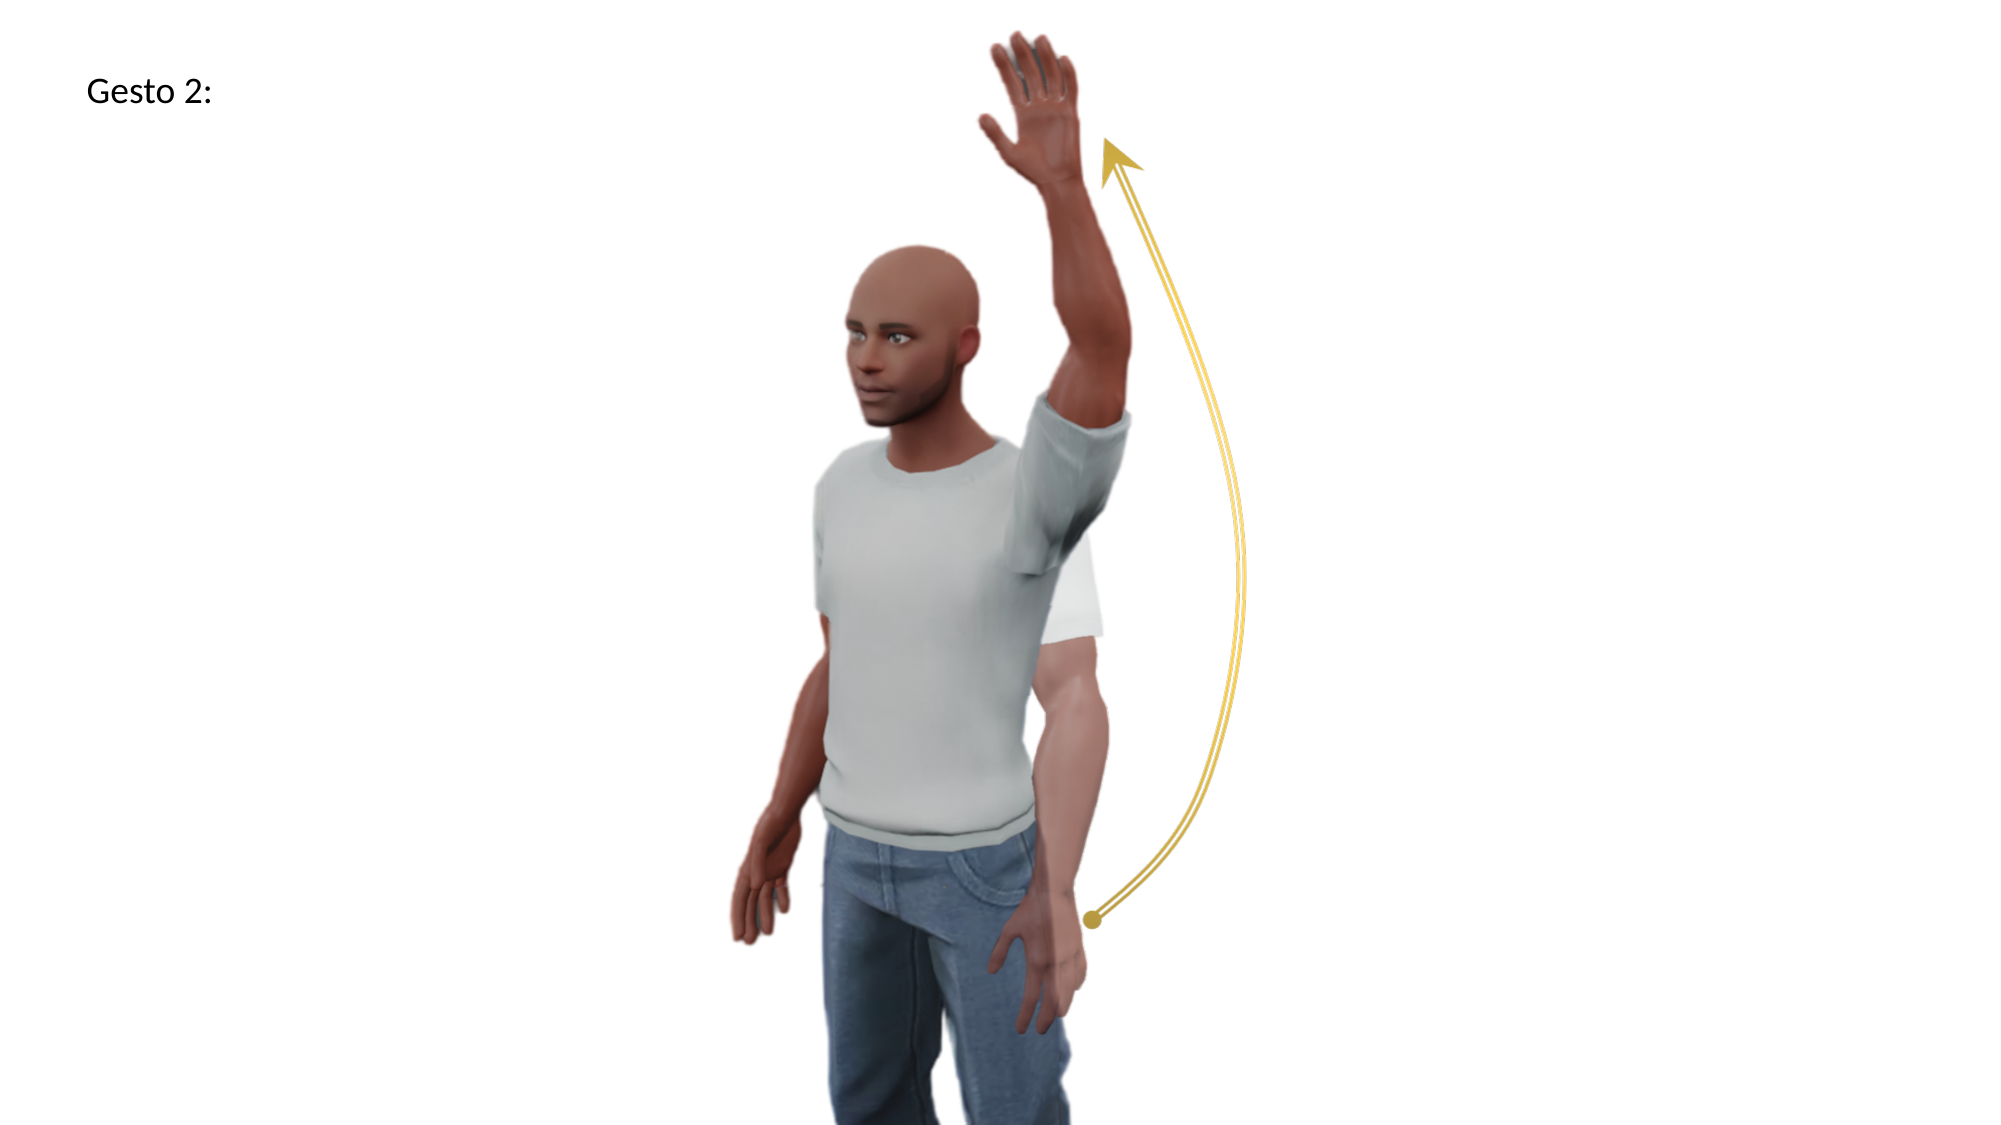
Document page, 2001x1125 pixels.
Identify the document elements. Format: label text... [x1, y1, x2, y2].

text_box Gesto 2: [71, 58, 237, 119]
picture [715, 0, 1267, 1125]
